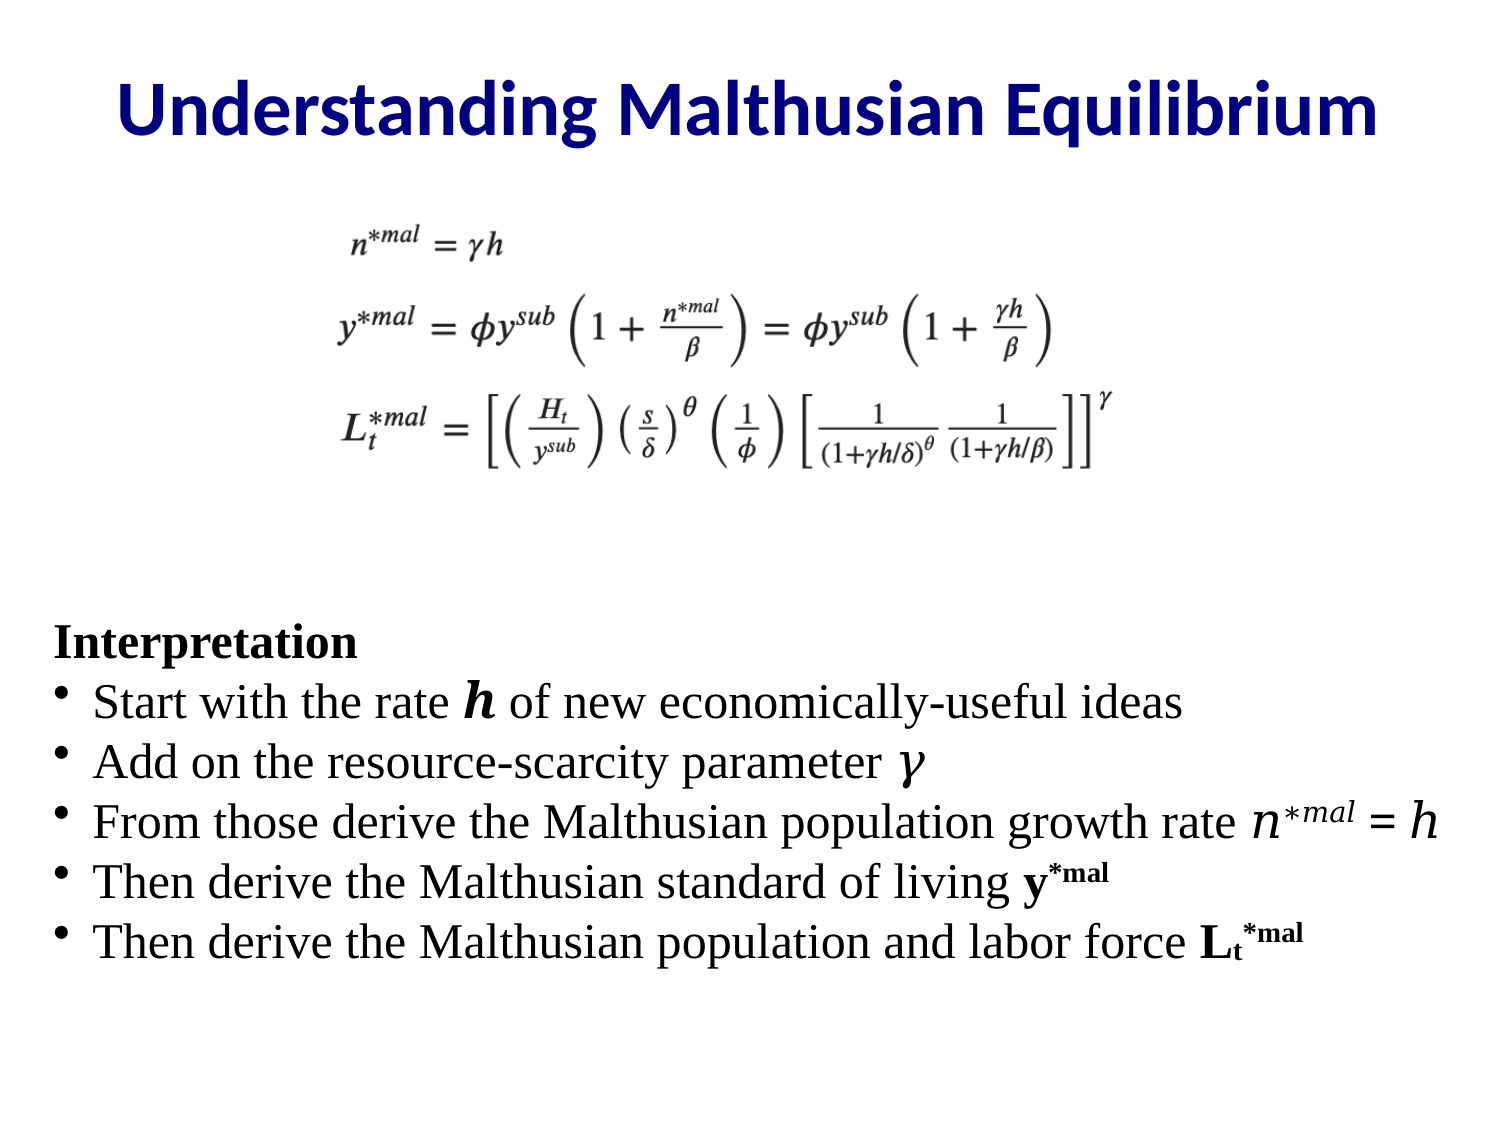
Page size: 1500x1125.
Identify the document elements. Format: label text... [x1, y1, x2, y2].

picture [330, 208, 1127, 490]
list Interpretation Start with the rate ℎ of new economically-useful ideas Add on the resource-scarcity parameter 𝛾 From those derive the Malthusian population growth rate 𝑛∗𝑚𝑎𝑙 = 𝛾ℎ Then derive the Malthusian standard of living y*mal Then derive the Malthusian population and labor force Lt*mal [44, 600, 1453, 1054]
title Understanding Malthusian Equilibrium [44, 0, 1453, 209]
